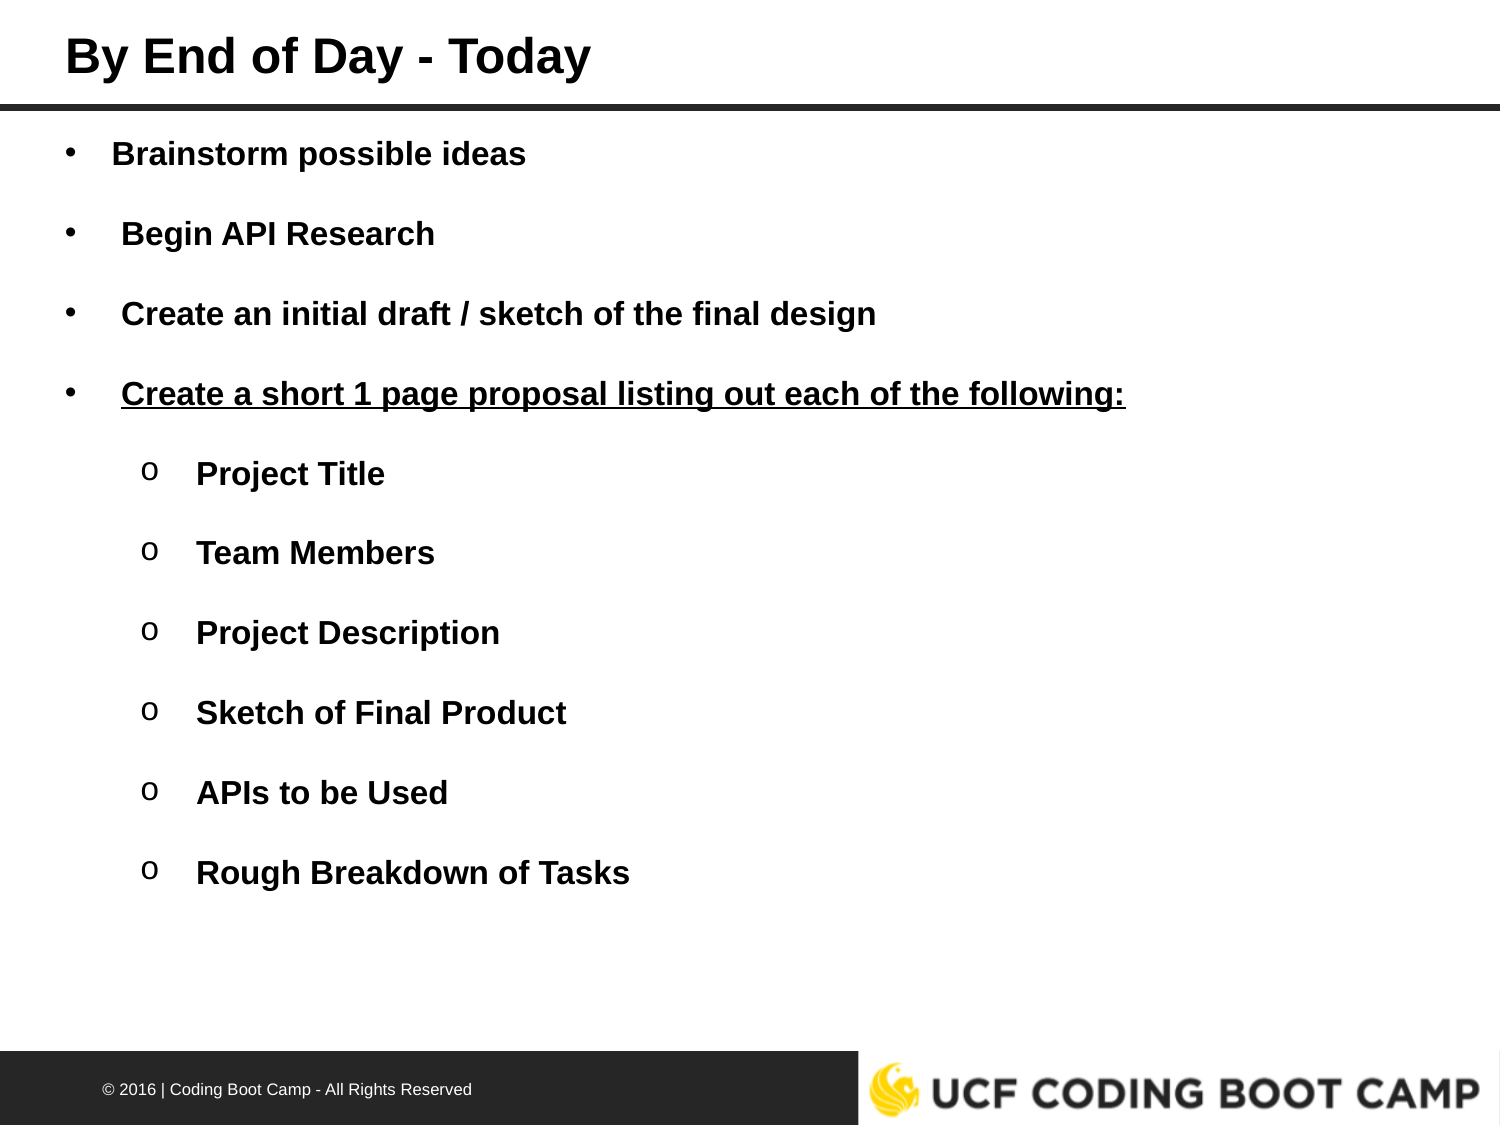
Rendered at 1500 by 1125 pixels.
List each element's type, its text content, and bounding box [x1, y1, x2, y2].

title By End of Day - Today [50, 0, 948, 108]
text_box Brainstorm possible ideas Begin API Research Create an initial draft / sketch of the final design Create a short 1 page proposal listing out each of the following: Project Title Team Members Project Description Sketch of Final Product APIs to be Used Rough Breakdown of Tasks [50, 124, 1483, 1018]
picture [858, 1051, 1500, 1125]
